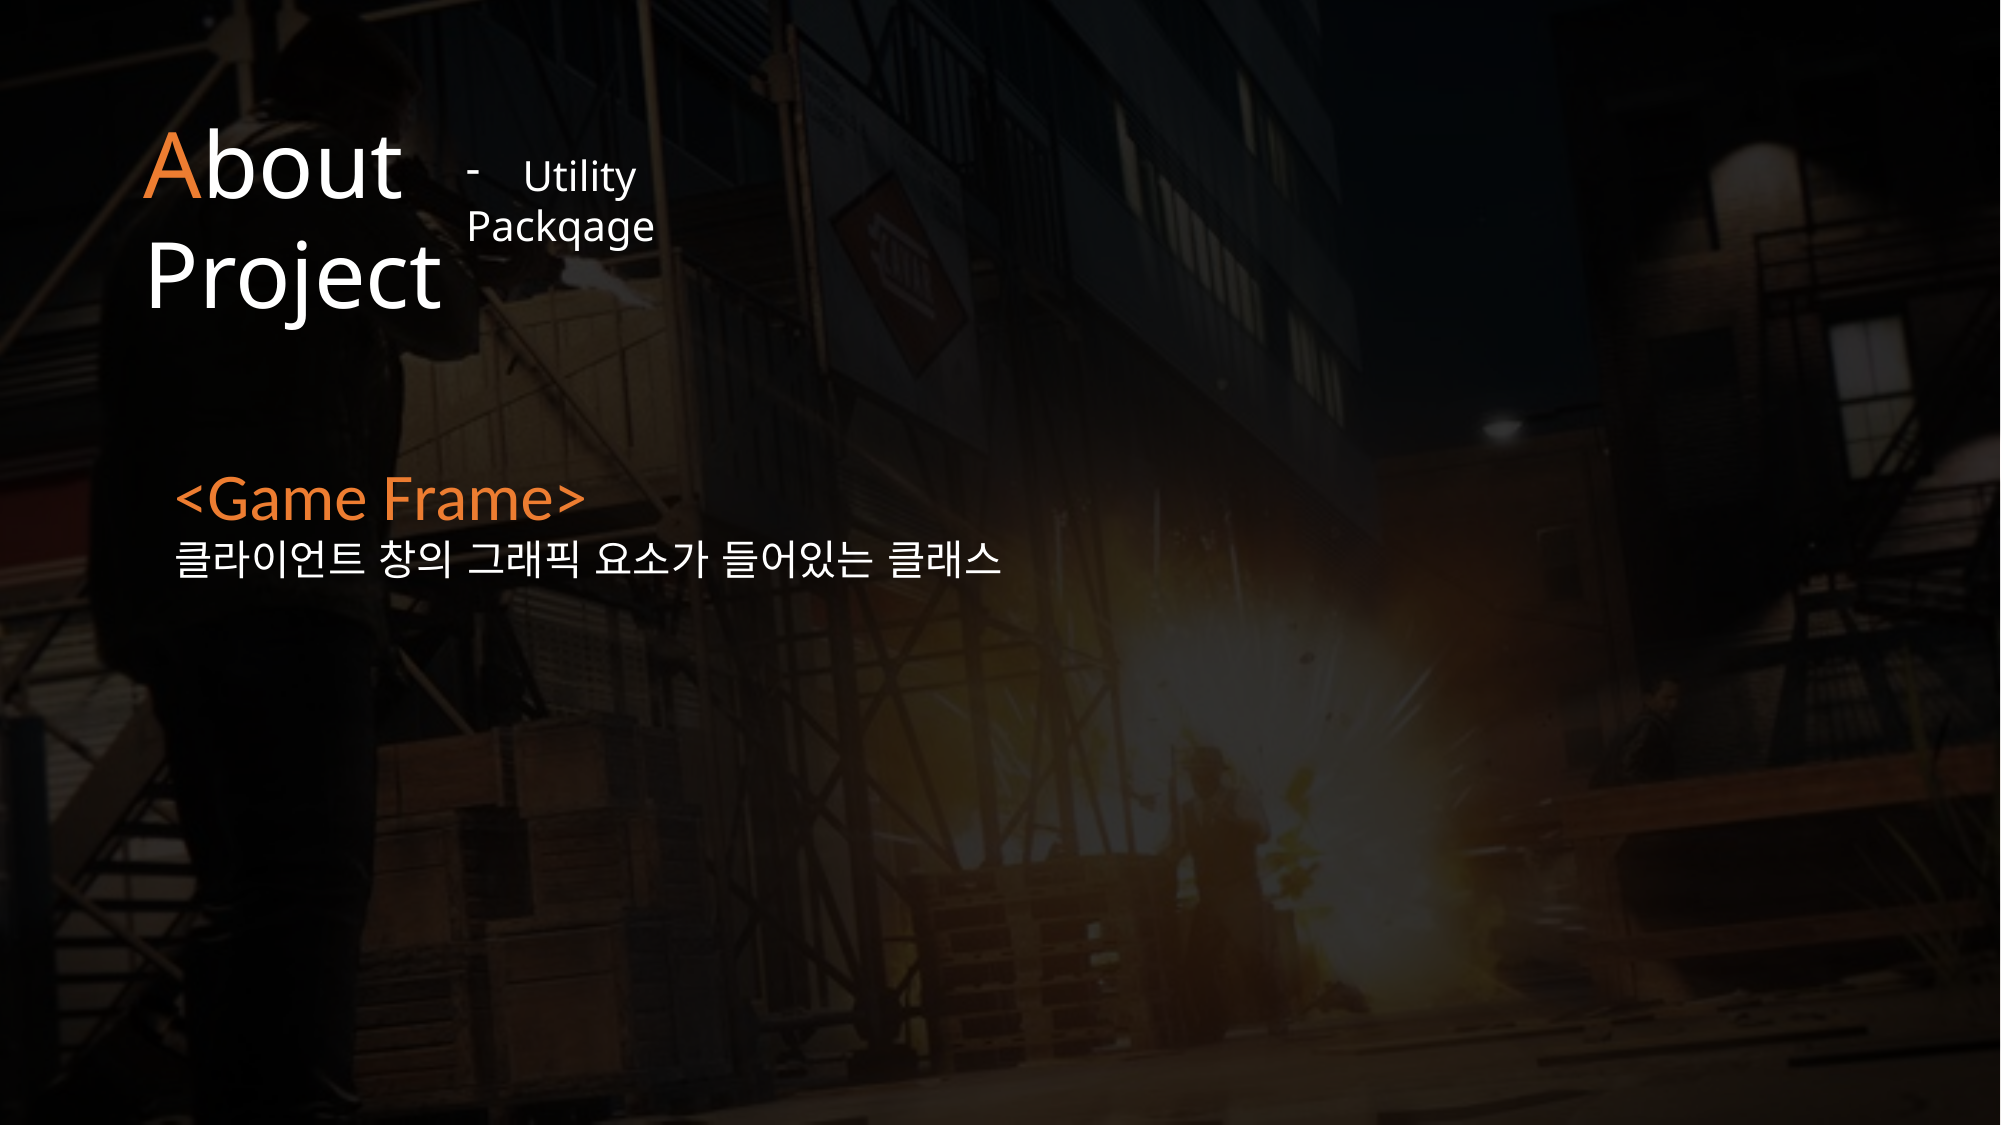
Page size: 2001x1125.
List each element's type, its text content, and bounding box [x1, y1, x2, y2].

text_box <Game Frame> 클라이언트 창의 그래픽 요소가 들어있는 클래스 [159, 446, 1807, 592]
text_box Utility Packqage [451, 142, 671, 307]
text_box [0, 0, 2000, 1125]
text_box About Project [128, 99, 700, 334]
